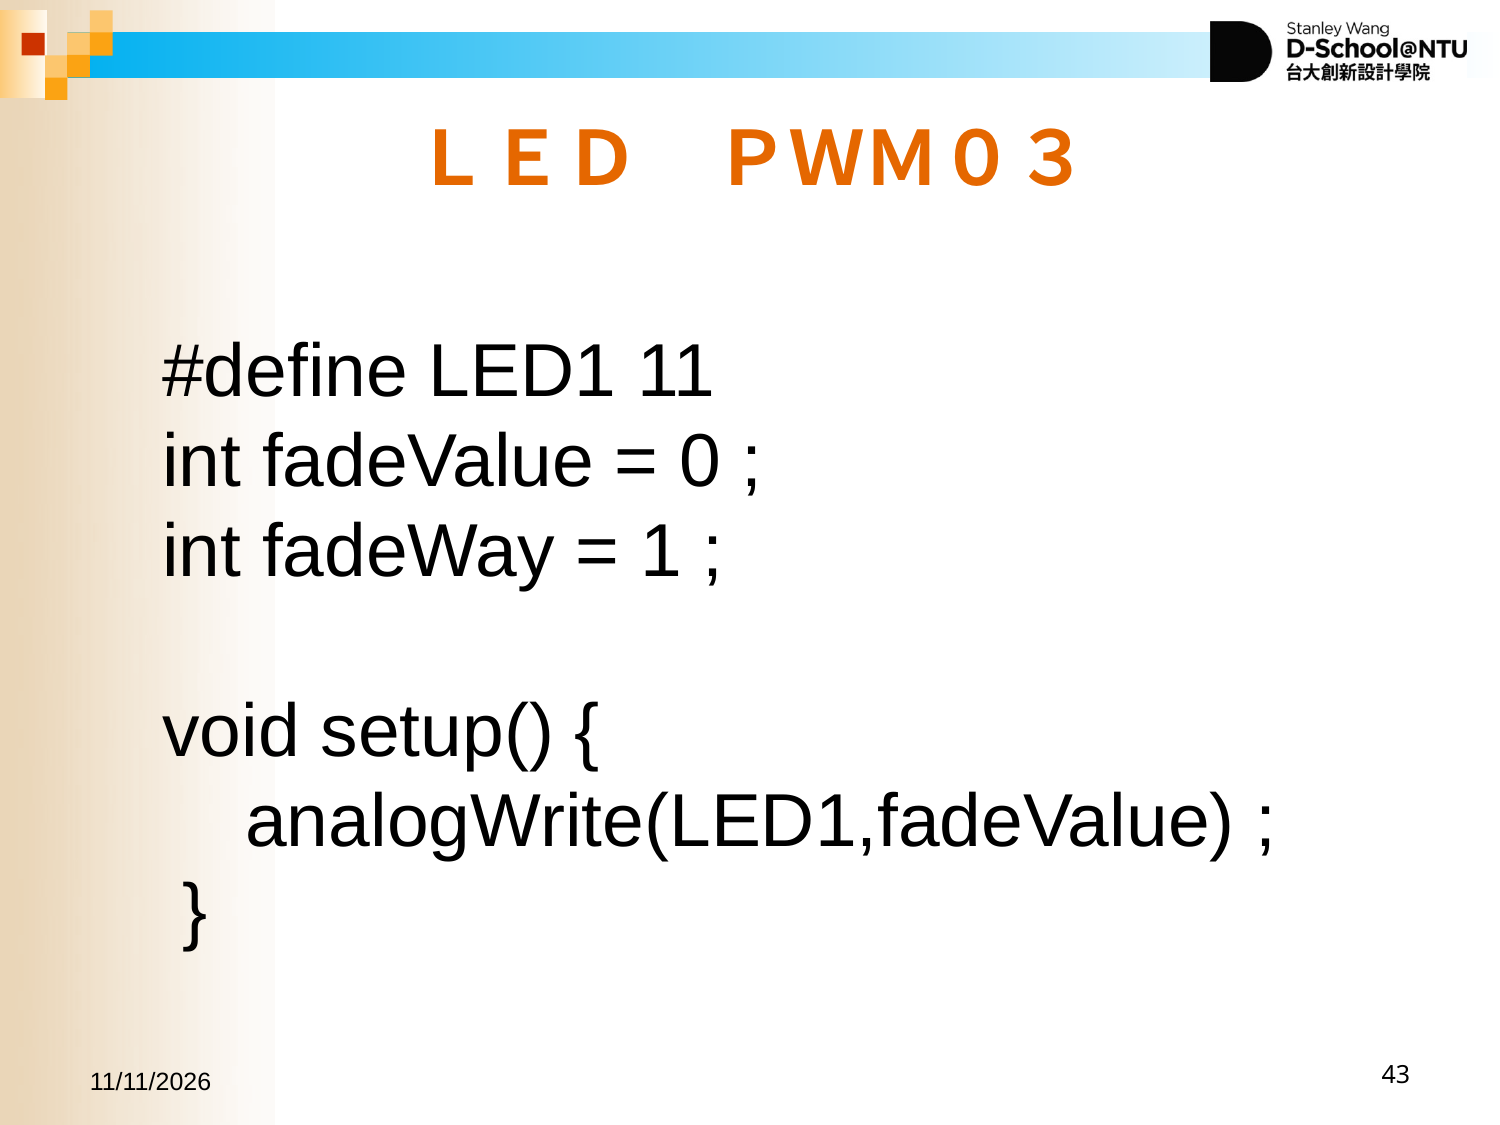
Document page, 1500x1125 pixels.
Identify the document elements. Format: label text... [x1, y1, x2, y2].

title ＬＥＤ ＰＷＭ０３ [76, 42, 1427, 268]
text_box 43 [1074, 1024, 1425, 1100]
text_box 2017/11/2 [75, 1024, 425, 1103]
text_box #define LED1 11 int fadeValue = 0 ; int fadeWay = 1 ; void setup() { analogWrite(LED1,fadeValue) ; } [147, 314, 1365, 960]
picture [1210, 21, 1467, 82]
